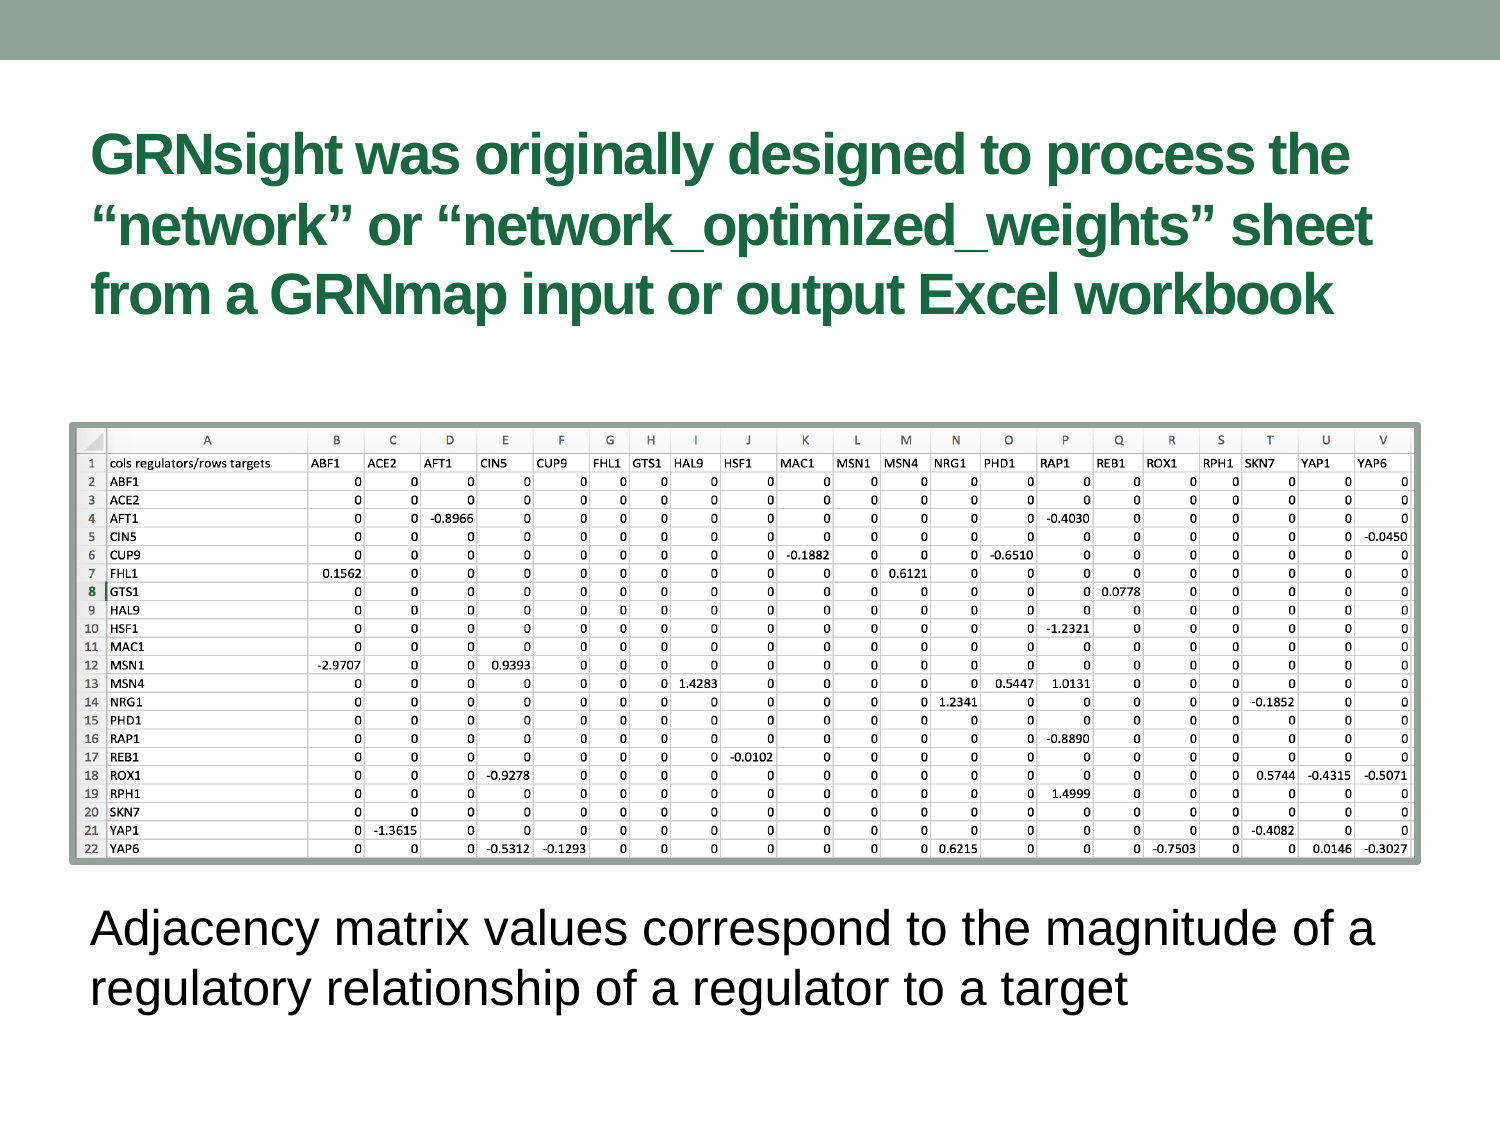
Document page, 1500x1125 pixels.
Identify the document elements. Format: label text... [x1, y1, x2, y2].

text_box Adjacency matrix values correspond to the magnitude of a regulatory relationship of a regulator to a target [74, 887, 1458, 1023]
picture [74, 427, 1415, 859]
title GRNsight was originally designed to process the “network” or “network_optimized_weights” sheet from a GRNmap input or output Excel workbook [75, 140, 1425, 303]
